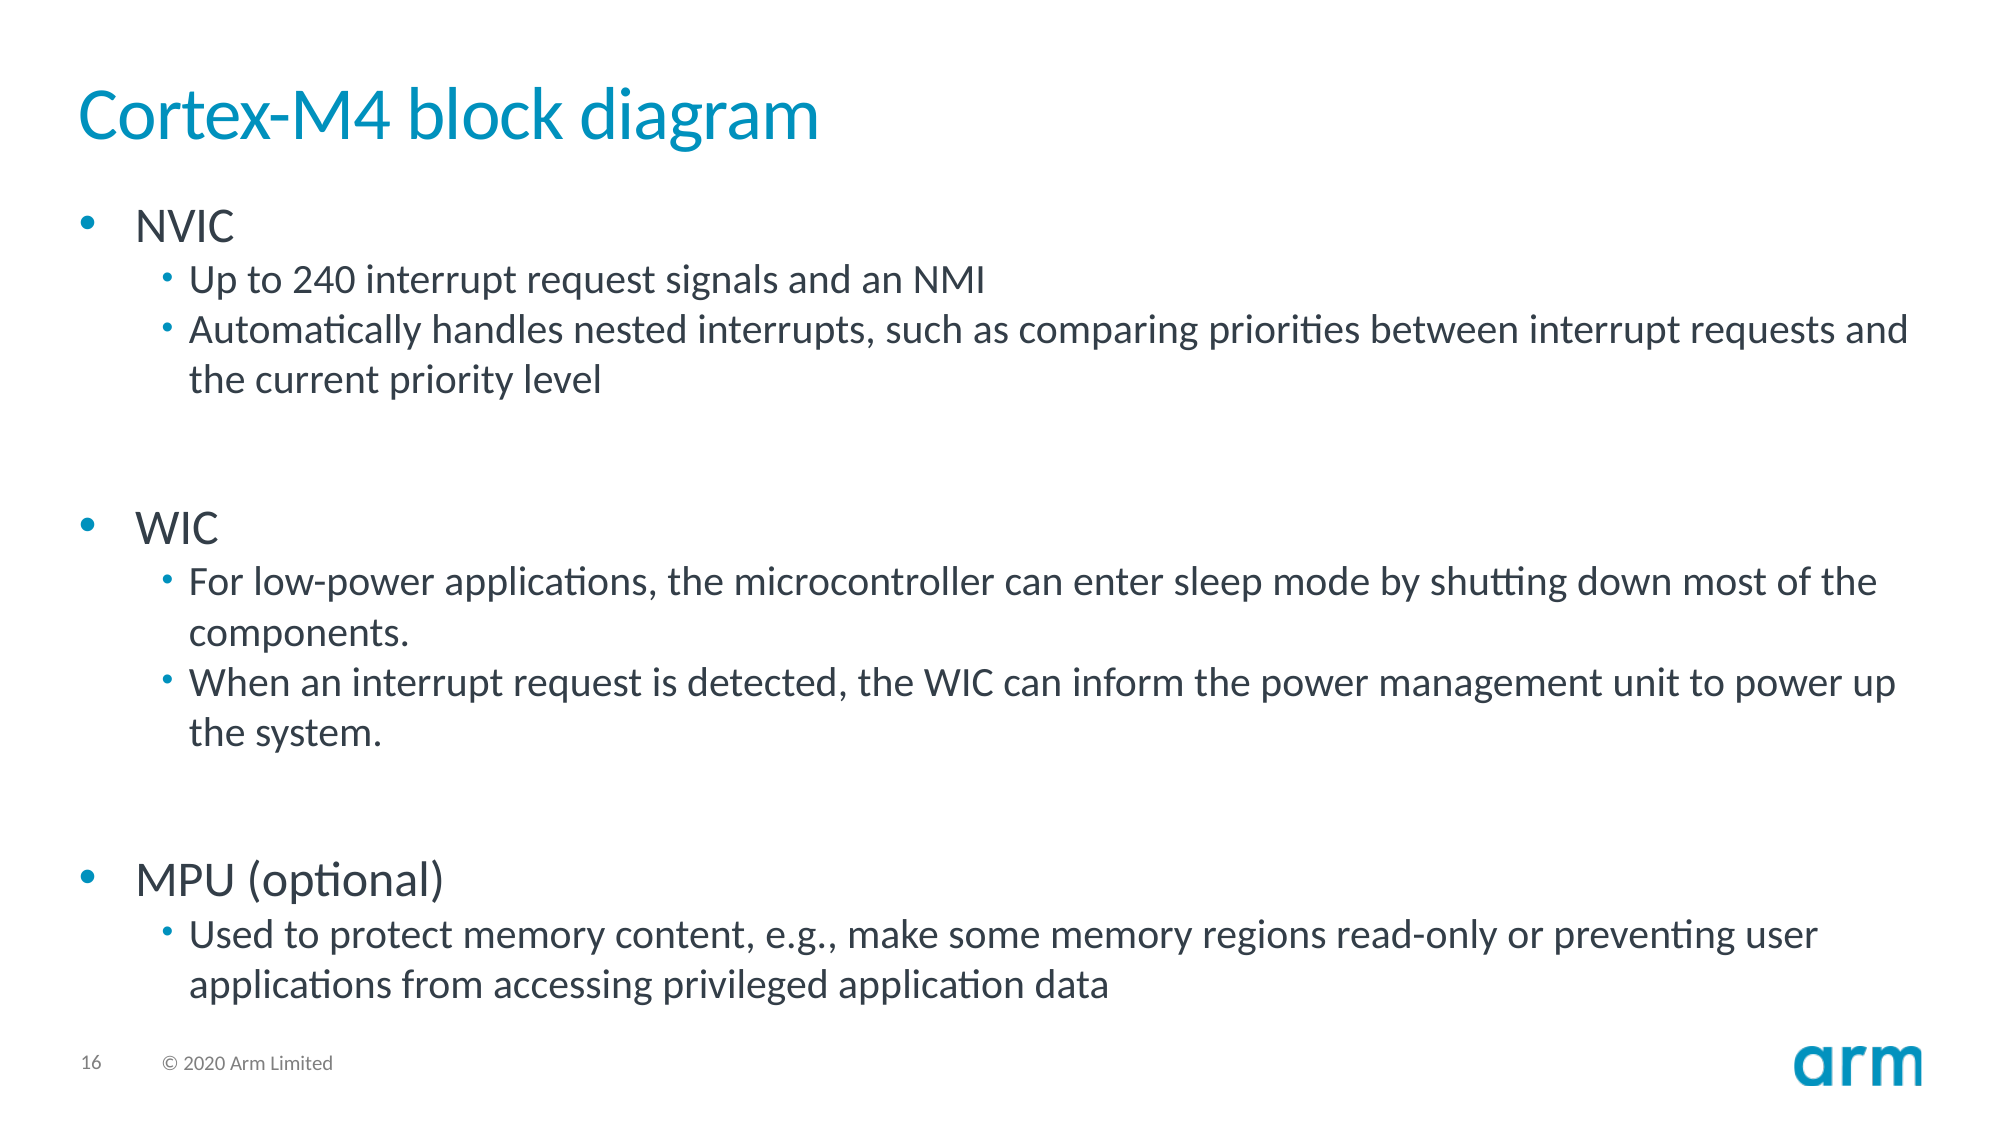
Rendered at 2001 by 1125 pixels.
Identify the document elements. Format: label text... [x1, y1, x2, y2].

title Cortex-M4 block diagram [78, 78, 1922, 186]
list NVIC Up to 240 interrupt request signals and an NMI Automatically handles nested interrupts, such as comparing priorities between interrupt requests and the current priority level WIC For low-power applications, the microcontroller can enter sleep mode by shutting down most of the components. When an interrupt request is detected, the WIC can inform the power management unit to power up the system. MPU (optional) Used to protect memory content, e.g., make some memory regions read-only or preventing user applications from accessing privileged application data [78, 192, 1922, 863]
